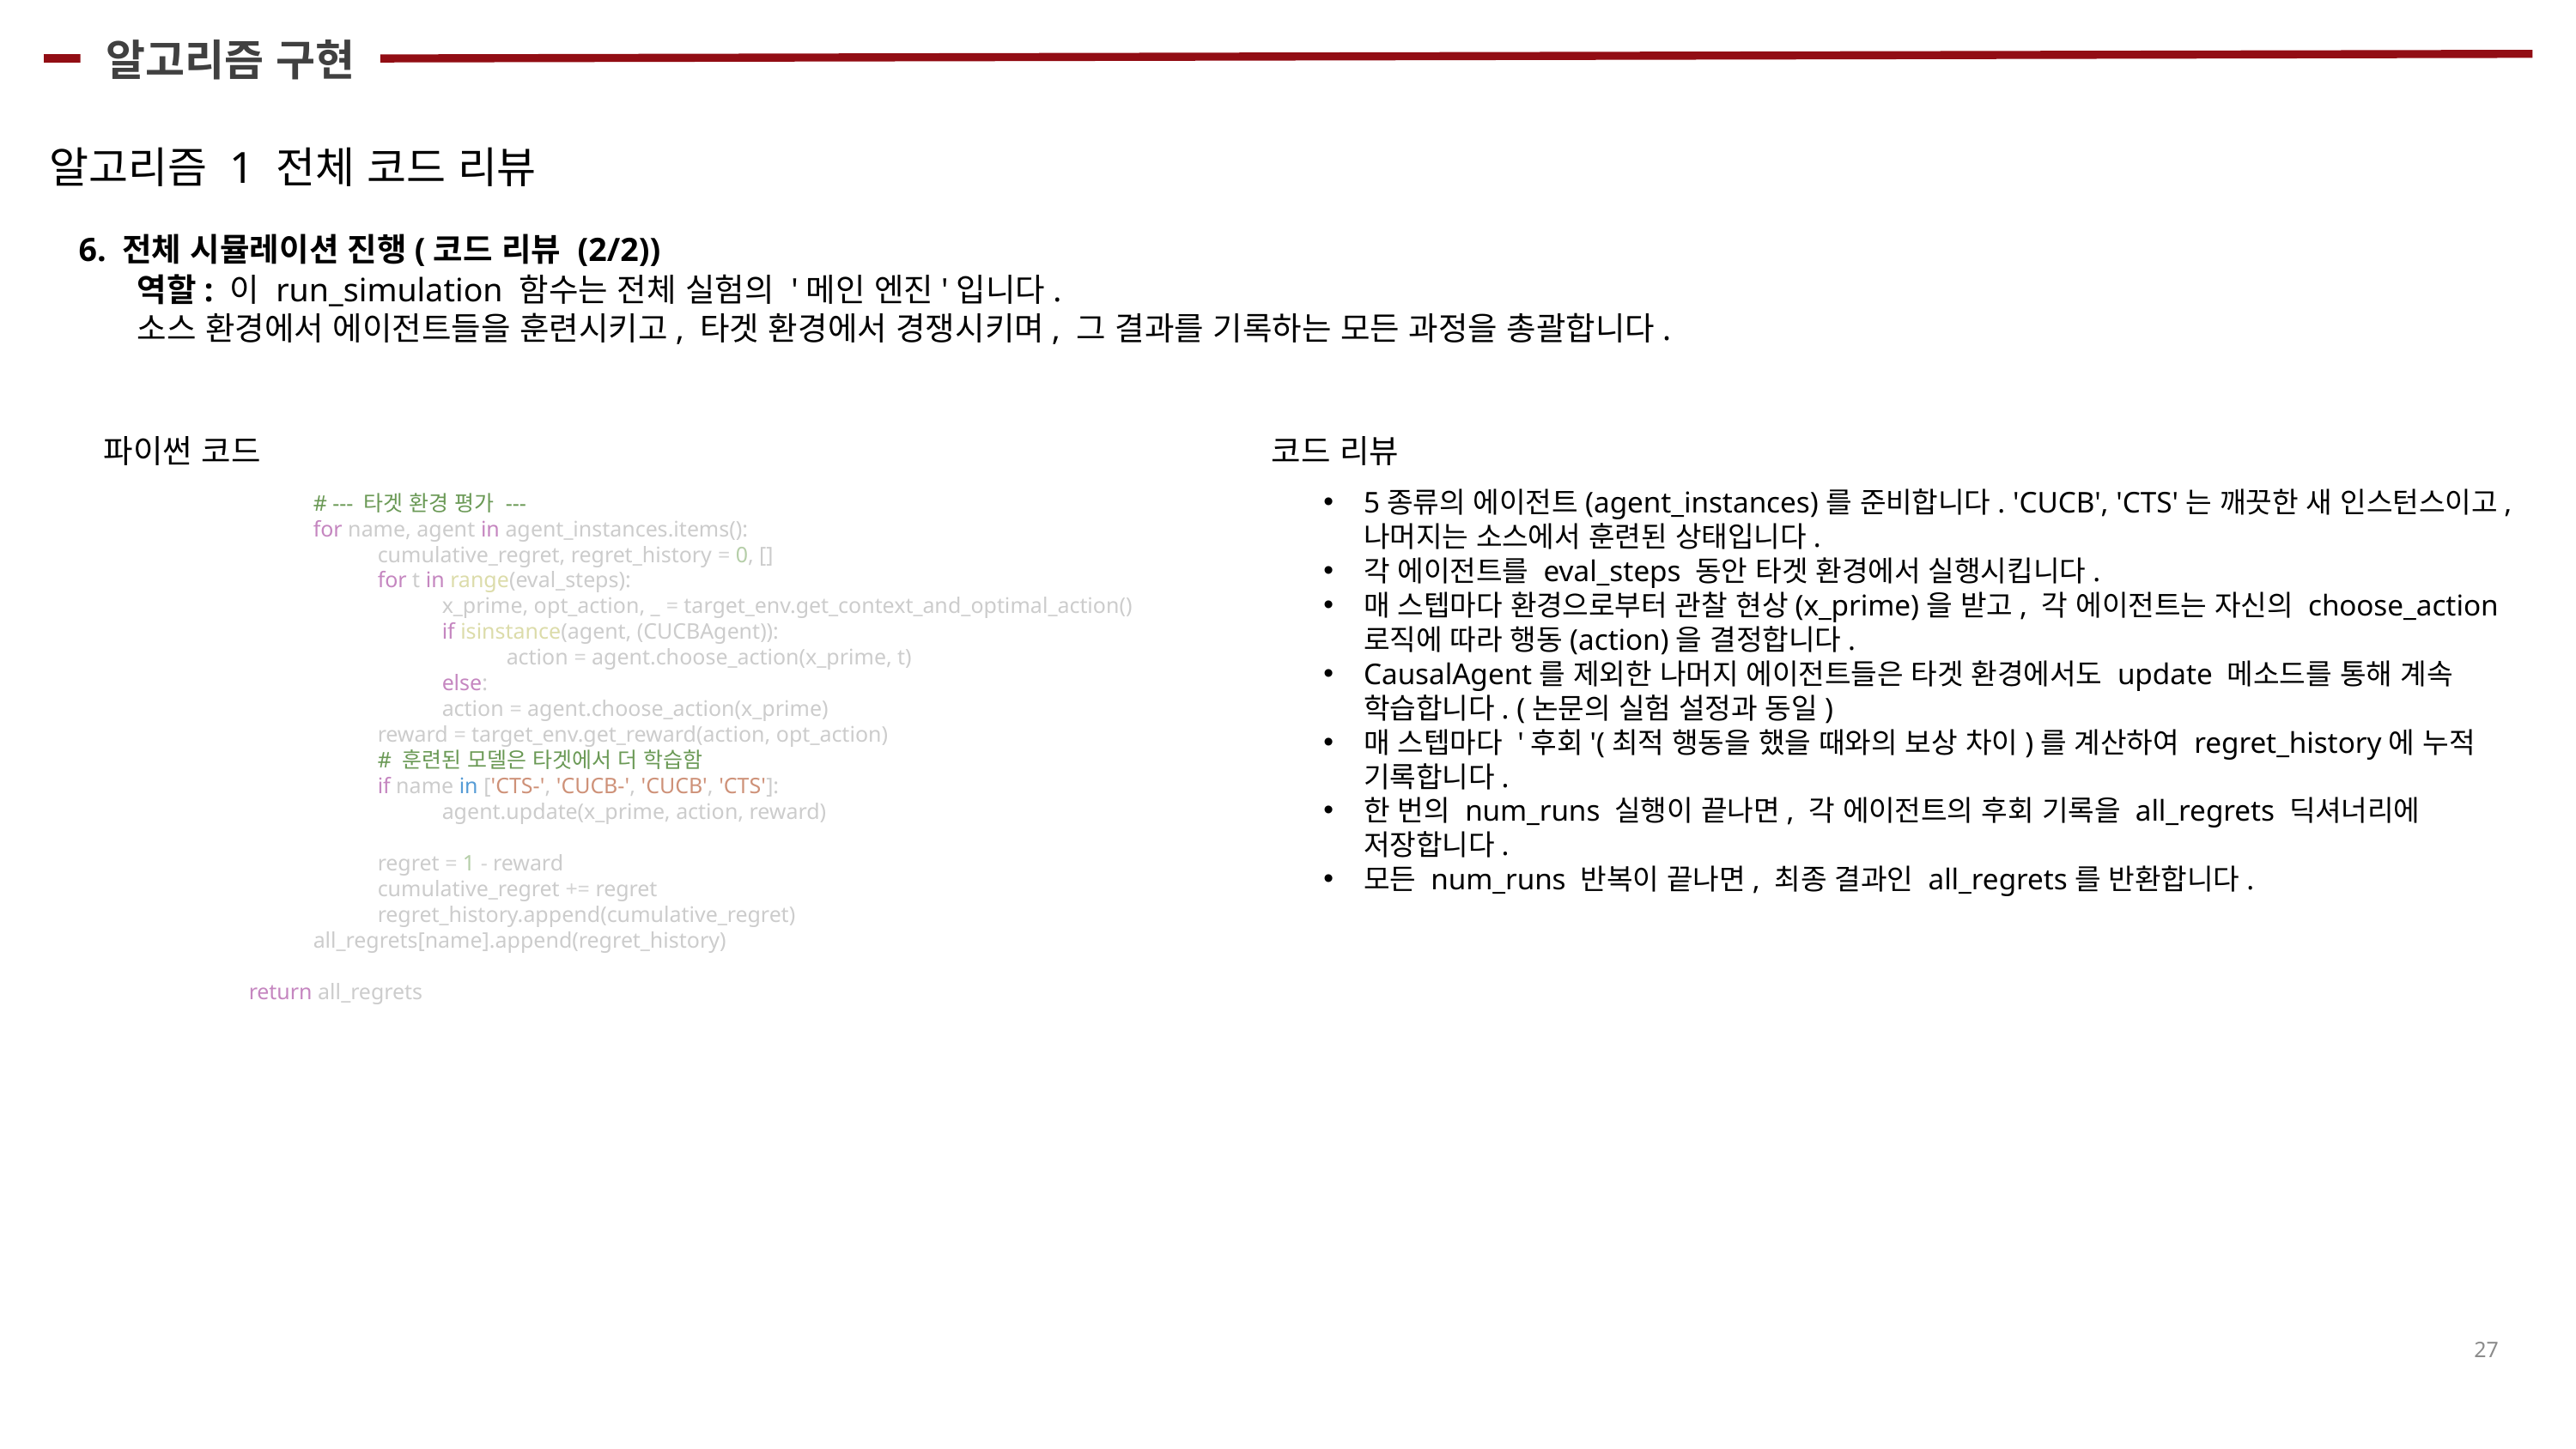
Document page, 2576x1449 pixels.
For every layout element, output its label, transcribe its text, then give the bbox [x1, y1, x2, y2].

text_box 역할: 이 run_simulation 함수는 전체 실험의 '메인 엔진'입니다. 소스 환경에서 에이전트들을 훈련시키고, 타겟 환경에서 경쟁시키며, 그 결과를 기록하는 모든 과정을 총괄합니다. [125, 263, 1771, 353]
text_box 파이썬 코드 [91, 424, 274, 476]
text_box 알고리즘 1 전체 코드 리뷰 [36, 134, 550, 198]
text_box 코드 리뷰 [1258, 424, 1412, 476]
text_box 알고리즘 구현 [80, 26, 380, 91]
slide_number 27 [2210, 1325, 2512, 1377]
text_box # --- 타겟 환경 평가 --- for name, agent in agent_instances.items(): cumulative_regret, regret_history = 0, [] for t in range(eval_steps): x_prime, opt_action, _ = target_env.get_context_and_optimal_action() if isinstance(agent, (CUCBAgent)): action = agent.choose_action(x_prime, t) else: action = agent.choose_action(x_prime) reward = target_env.get_reward(action, opt_action) # 훈련된 모델은 타겟에서 더 학습함 if name in ['CTS-', 'CUCB-', 'CUCB', 'CTS']: agent.update(x_prime, action, reward) regret = 1 - reward cumulative_regret += regret regret_history.append(cumulative_regret) all_regrets[name].append(regret_history) return all_regrets [107, 482, 1261, 1010]
text_box 6. 전체 시뮬레이션 진행(코드 리뷰 (2/2)) [65, 222, 674, 275]
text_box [380, 53, 2533, 59]
text_box 5종류의 에이전트(agent_instances)를 준비합니다. 'CUCB', 'CTS'는 깨끗한 새 인스턴스이고, 나머지는 소스에서 훈련된 상태입니다. 각 에이전트를 eval_steps 동안 타겟 환경에서 실행시킵니다. 매 스텝마다 환경으로부터 관찰 현상(x_prime)을 받고, 각 에이전트는 자신의 choose_action 로직에 따라 행동(action)을 결정합니다. CausalAgent를 제외한 나머지 에이전트들은 타겟 환경에서도 update 메소드를 통해 계속 학습합니다. (논문의 실험 설정과 동일) 매 스텝마다 '후회'(최적 행동을 했을 때와의 보상 차이)를 계산하여 regret_history에 누적 기록합니다. 한 번의 num_runs 실행이 끝나면, 각 에이전트의 후회 기록을 all_regrets 딕셔너리에 저장합니다. 모든 num_runs 반복이 끝나면, 최종 결과인 all_regrets를 반환합니다. [1310, 477, 2544, 902]
